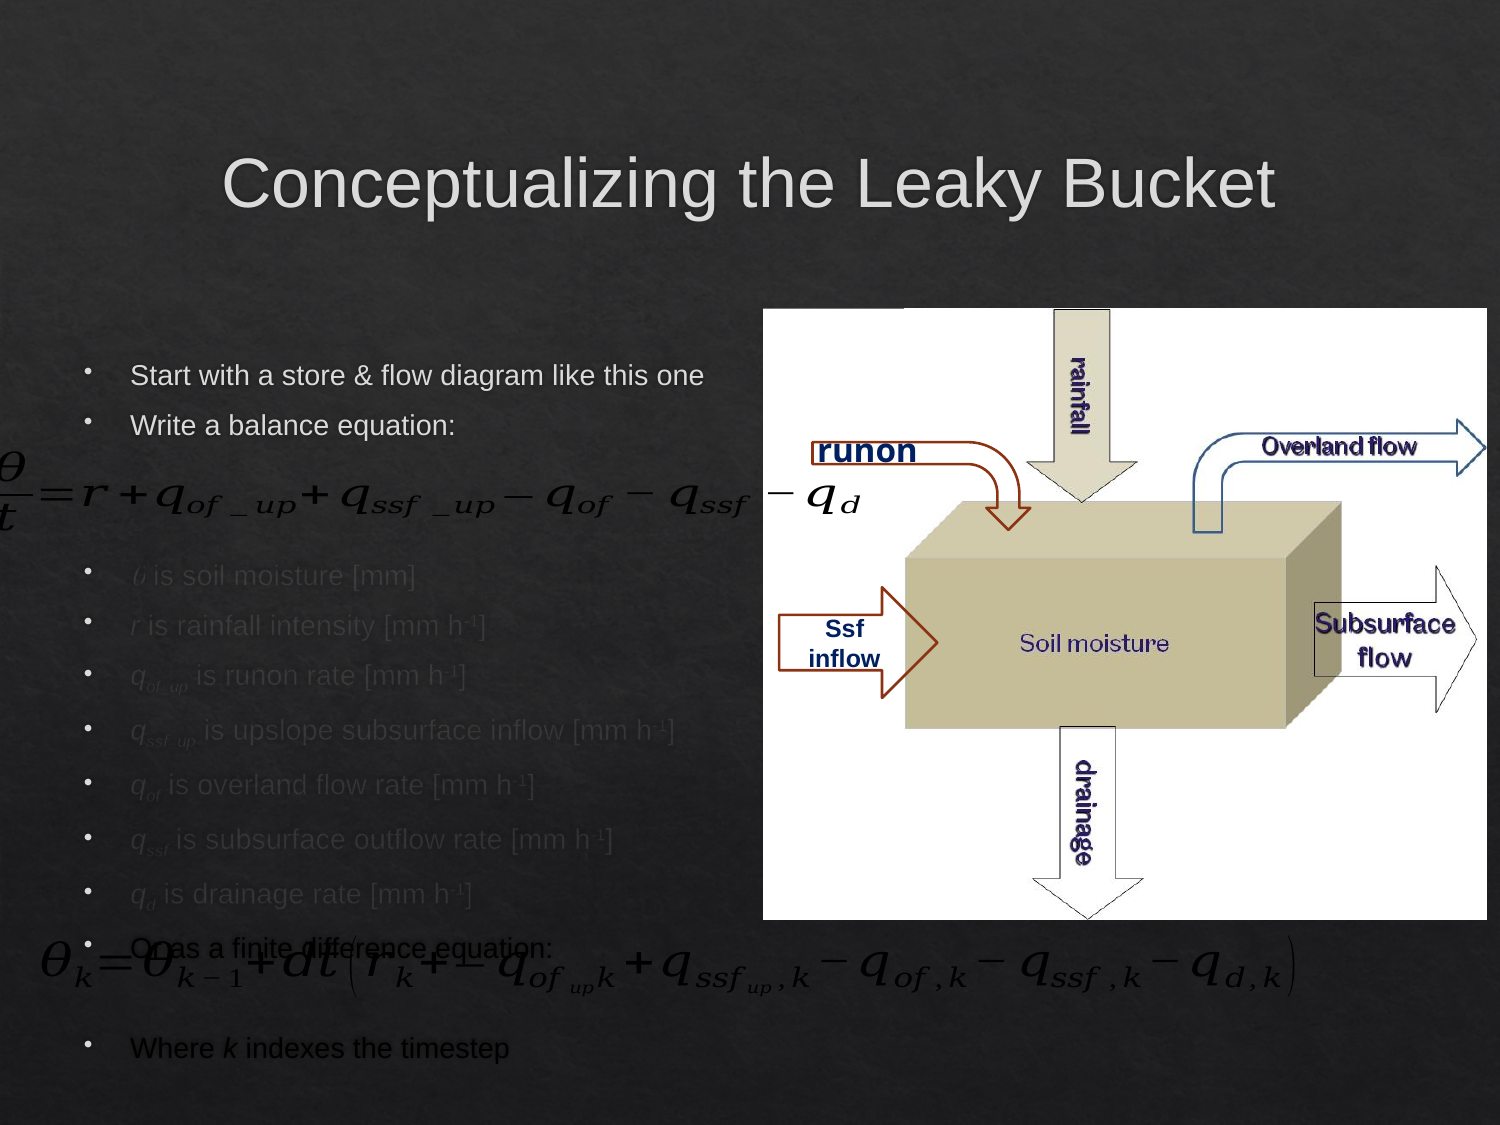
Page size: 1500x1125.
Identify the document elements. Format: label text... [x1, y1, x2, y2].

list Start with a store & flow diagram like this one Write a balance equation: q is soil moisture [mm] r is rainfall intensity [mm h-1] qof_up is runon rate [mm h-1] qssf_up is upslope subsurface inflow [mm h-1] qof is overland flow rate [mm h-1] qssf is subsurface outflow rate [mm h-1] qd is drainage rate [mm h-1] Or as a finite difference equation: Where k indexes the timestep [64, 349, 827, 1082]
title Conceptualizing the Leaky Bucket [112, 99, 1387, 260]
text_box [762, 308, 1488, 921]
